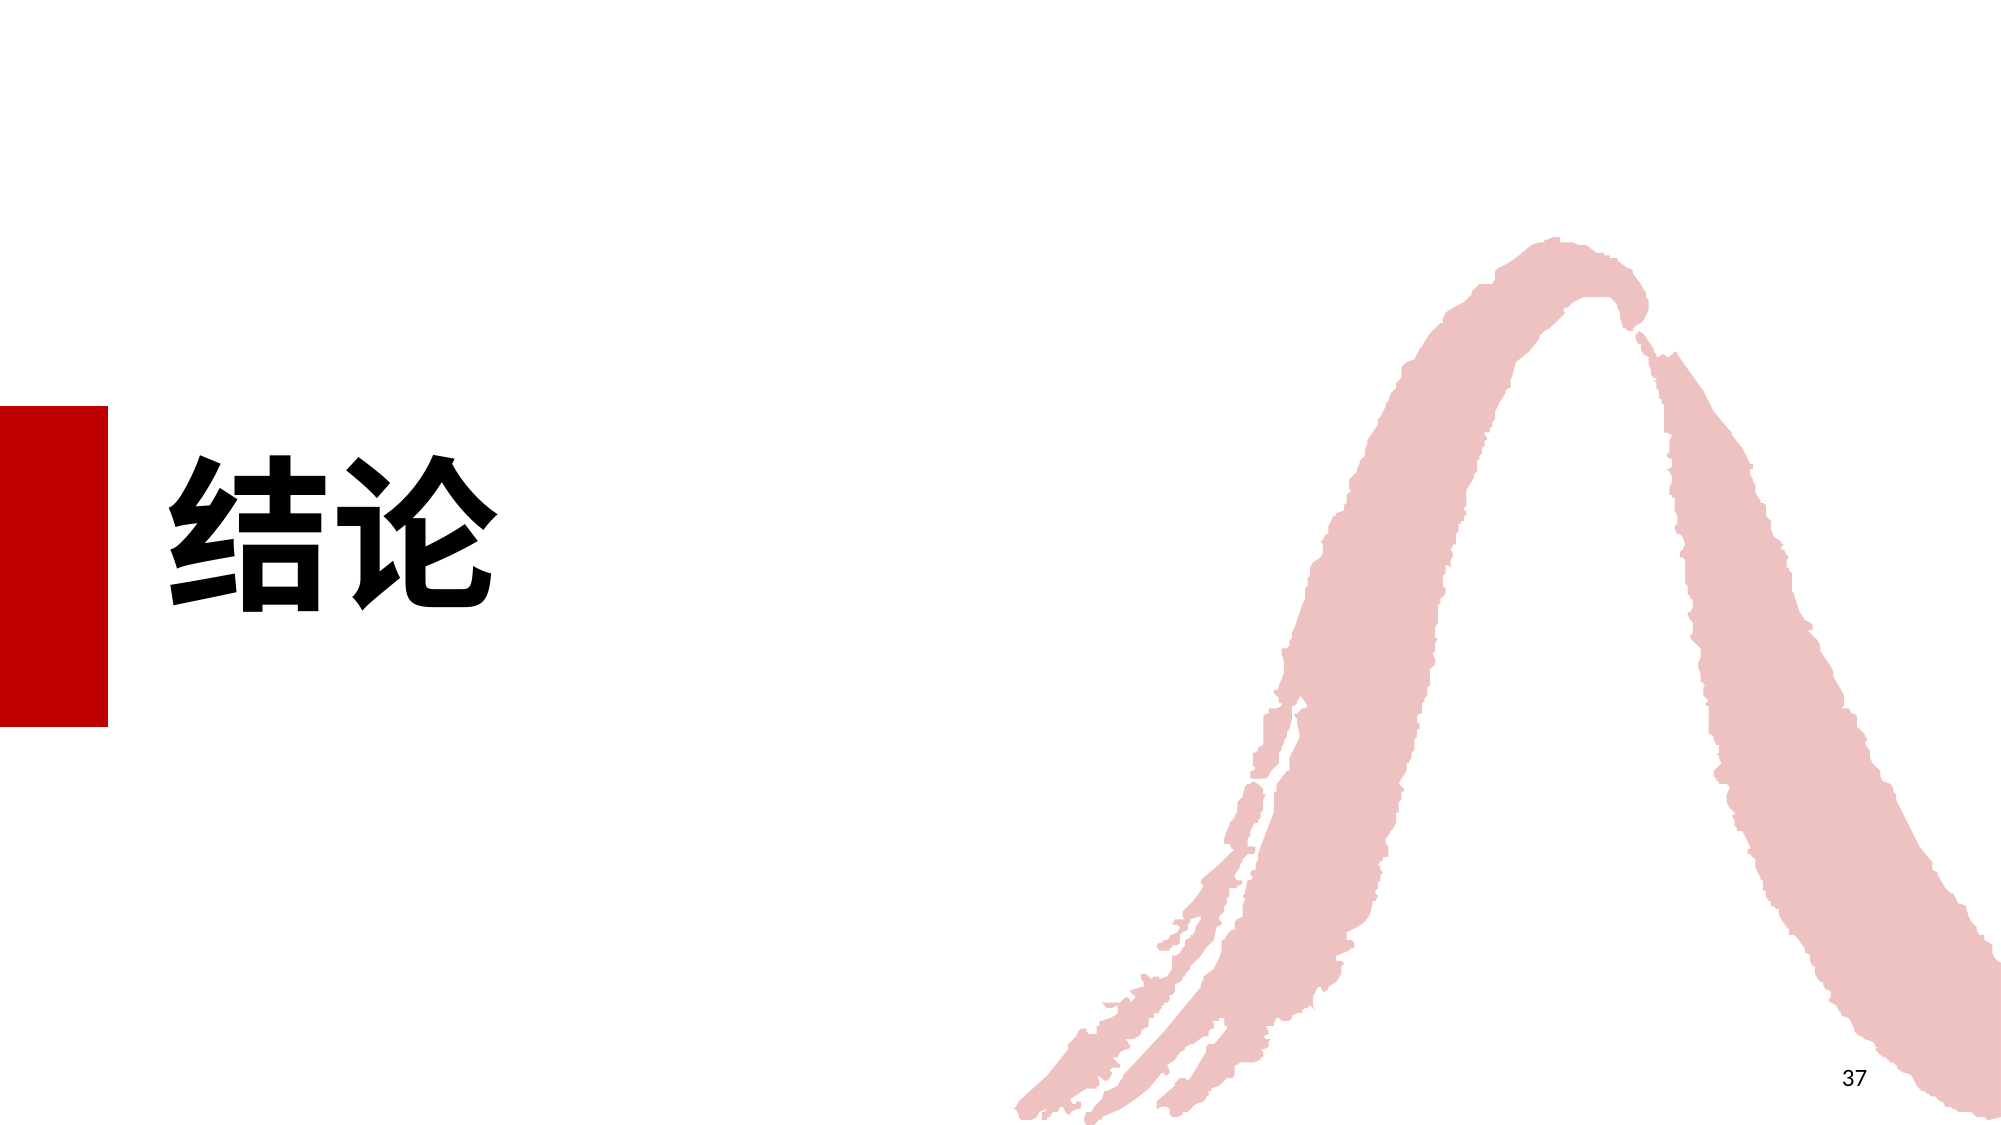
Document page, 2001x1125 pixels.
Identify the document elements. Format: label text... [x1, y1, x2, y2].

slide_number 37 [1432, 1046, 1883, 1107]
list 结论 [151, 445, 1864, 647]
